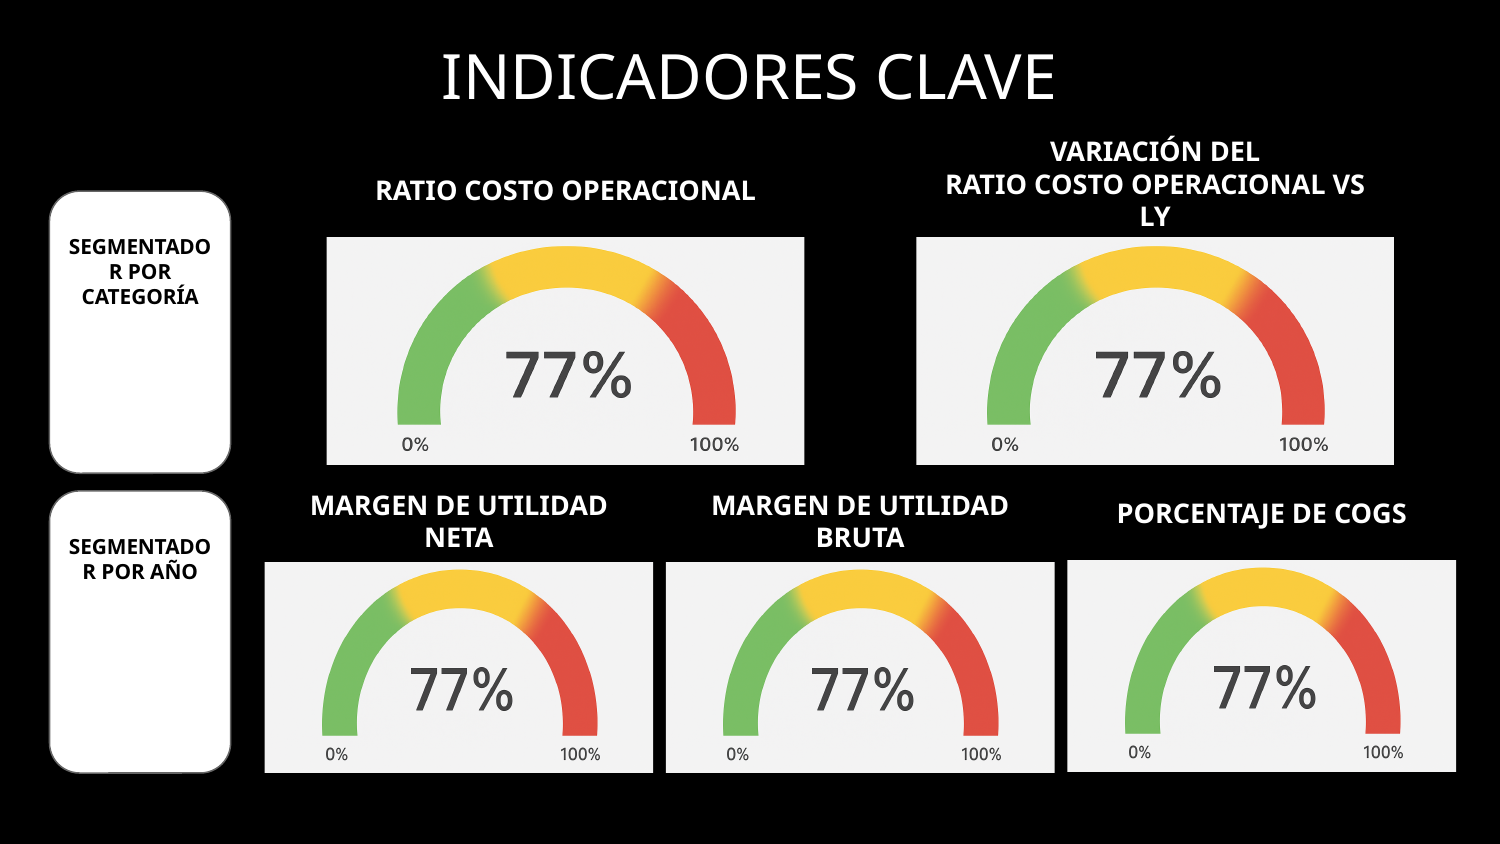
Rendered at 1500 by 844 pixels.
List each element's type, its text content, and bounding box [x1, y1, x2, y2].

picture [1067, 559, 1457, 772]
text_box SEGMENTADOR POR AÑO [49, 518, 231, 627]
text_box [49, 490, 231, 518]
text_box INDICADORES CLAVE [0, 33, 1500, 117]
text_box [49, 191, 231, 218]
text_box RATIO COSTO OPERACIONAL [326, 154, 805, 226]
text_box VARIACIÓN DEL RATIO COSTO OPERACIONAL VS LY [916, 141, 1394, 225]
text_box MARGEN DE UTILIDAD NETA [264, 479, 654, 561]
text_box MARGEN DE UTILIDAD BRUTA [665, 479, 1055, 561]
picture [264, 561, 654, 774]
text_box PORCENTAJE DE COGS [1067, 477, 1456, 548]
text_box SEGMENTADOR POR CATEGORÍA [49, 218, 231, 327]
picture [915, 237, 1395, 465]
picture [665, 561, 1055, 774]
picture [326, 237, 805, 465]
text_box [49, 627, 231, 774]
text_box [49, 327, 231, 474]
